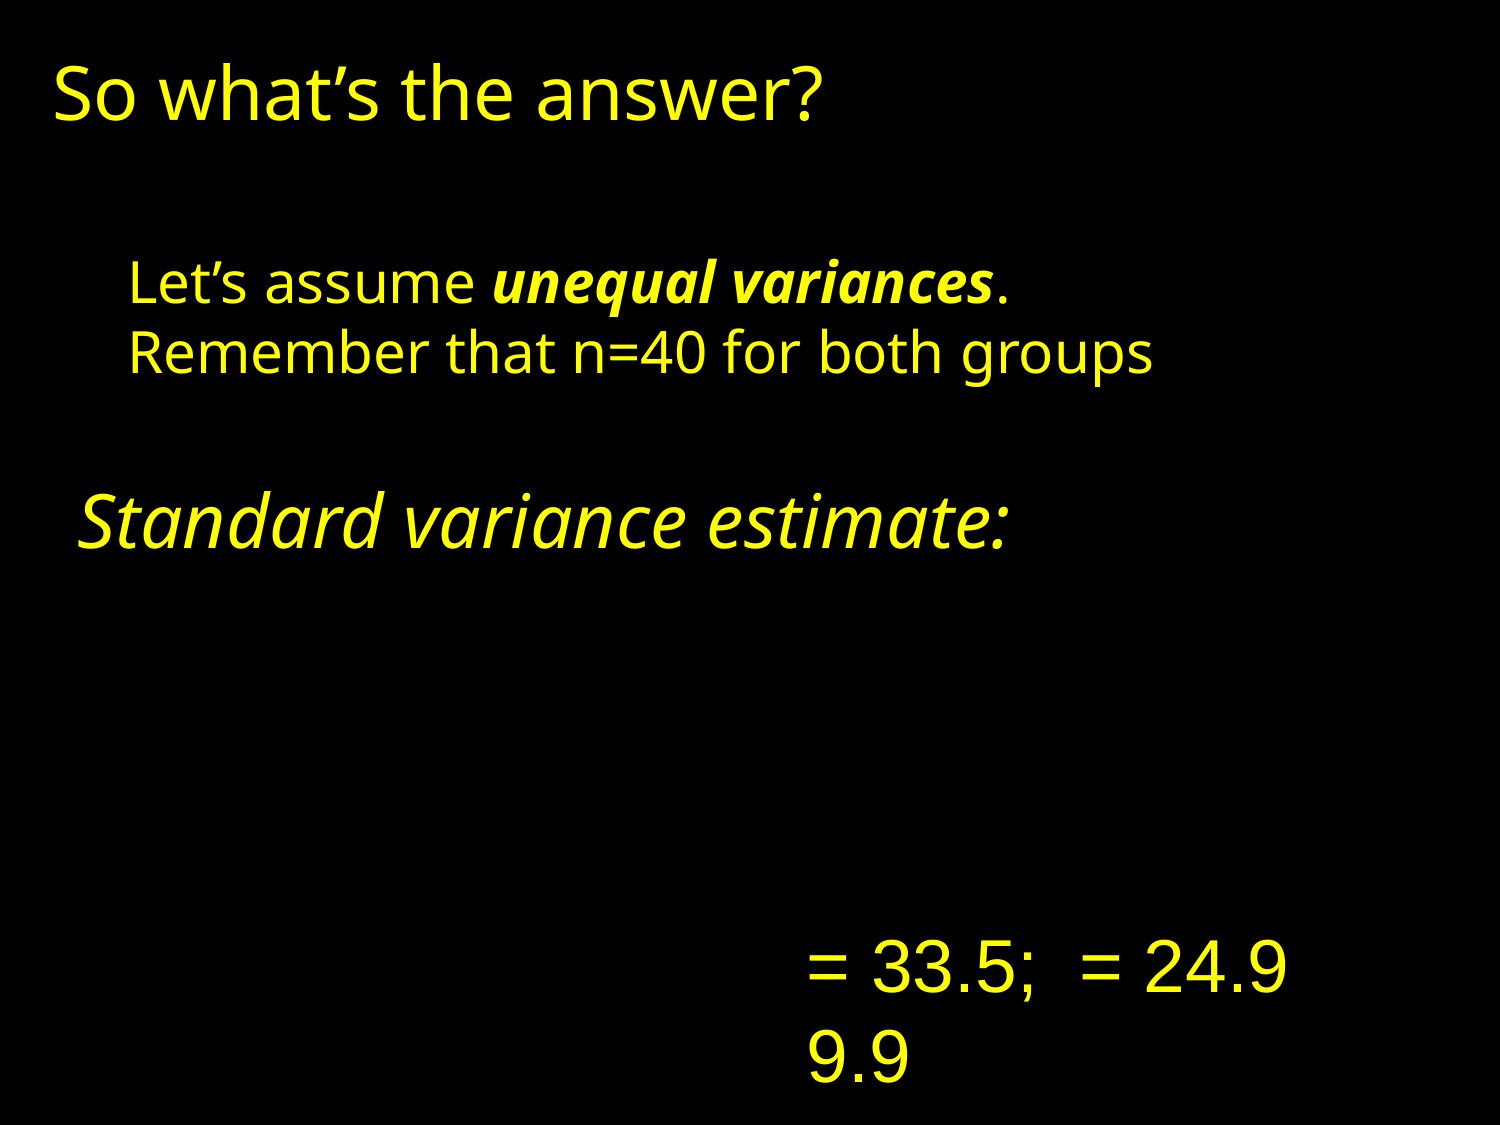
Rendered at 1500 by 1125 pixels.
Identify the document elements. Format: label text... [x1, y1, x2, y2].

text_box So what’s the answer? [37, 37, 1300, 235]
text_box Let’s assume unequal variances. Remember that n=40 for both groups [112, 237, 1388, 394]
text_box Standard variance estimate: [62, 466, 1338, 573]
